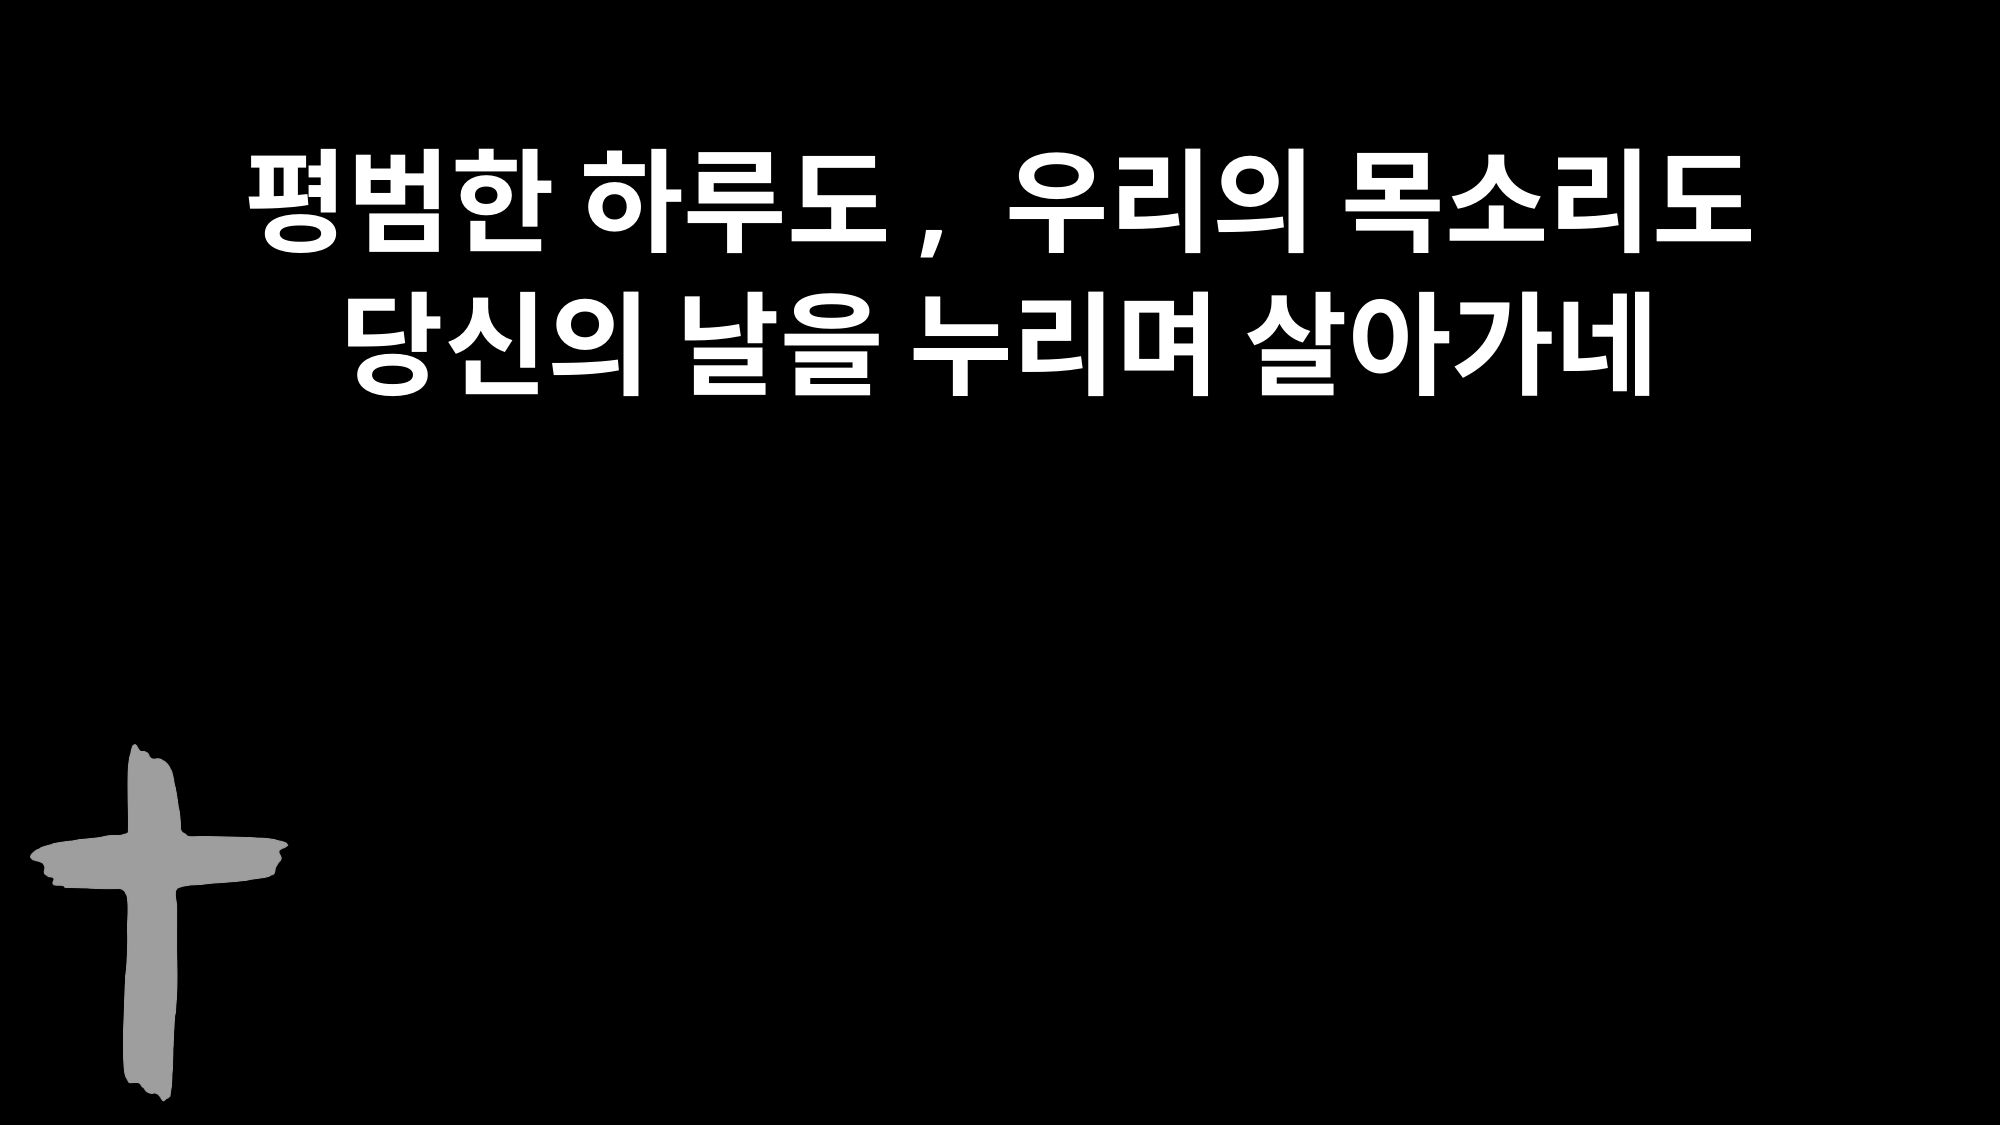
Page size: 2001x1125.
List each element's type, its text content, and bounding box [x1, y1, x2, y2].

picture [29, 743, 289, 1102]
list 평범한 하루도, 우리의 목소리도 당신의 날을 누리며 살아가네 [0, 139, 2000, 456]
